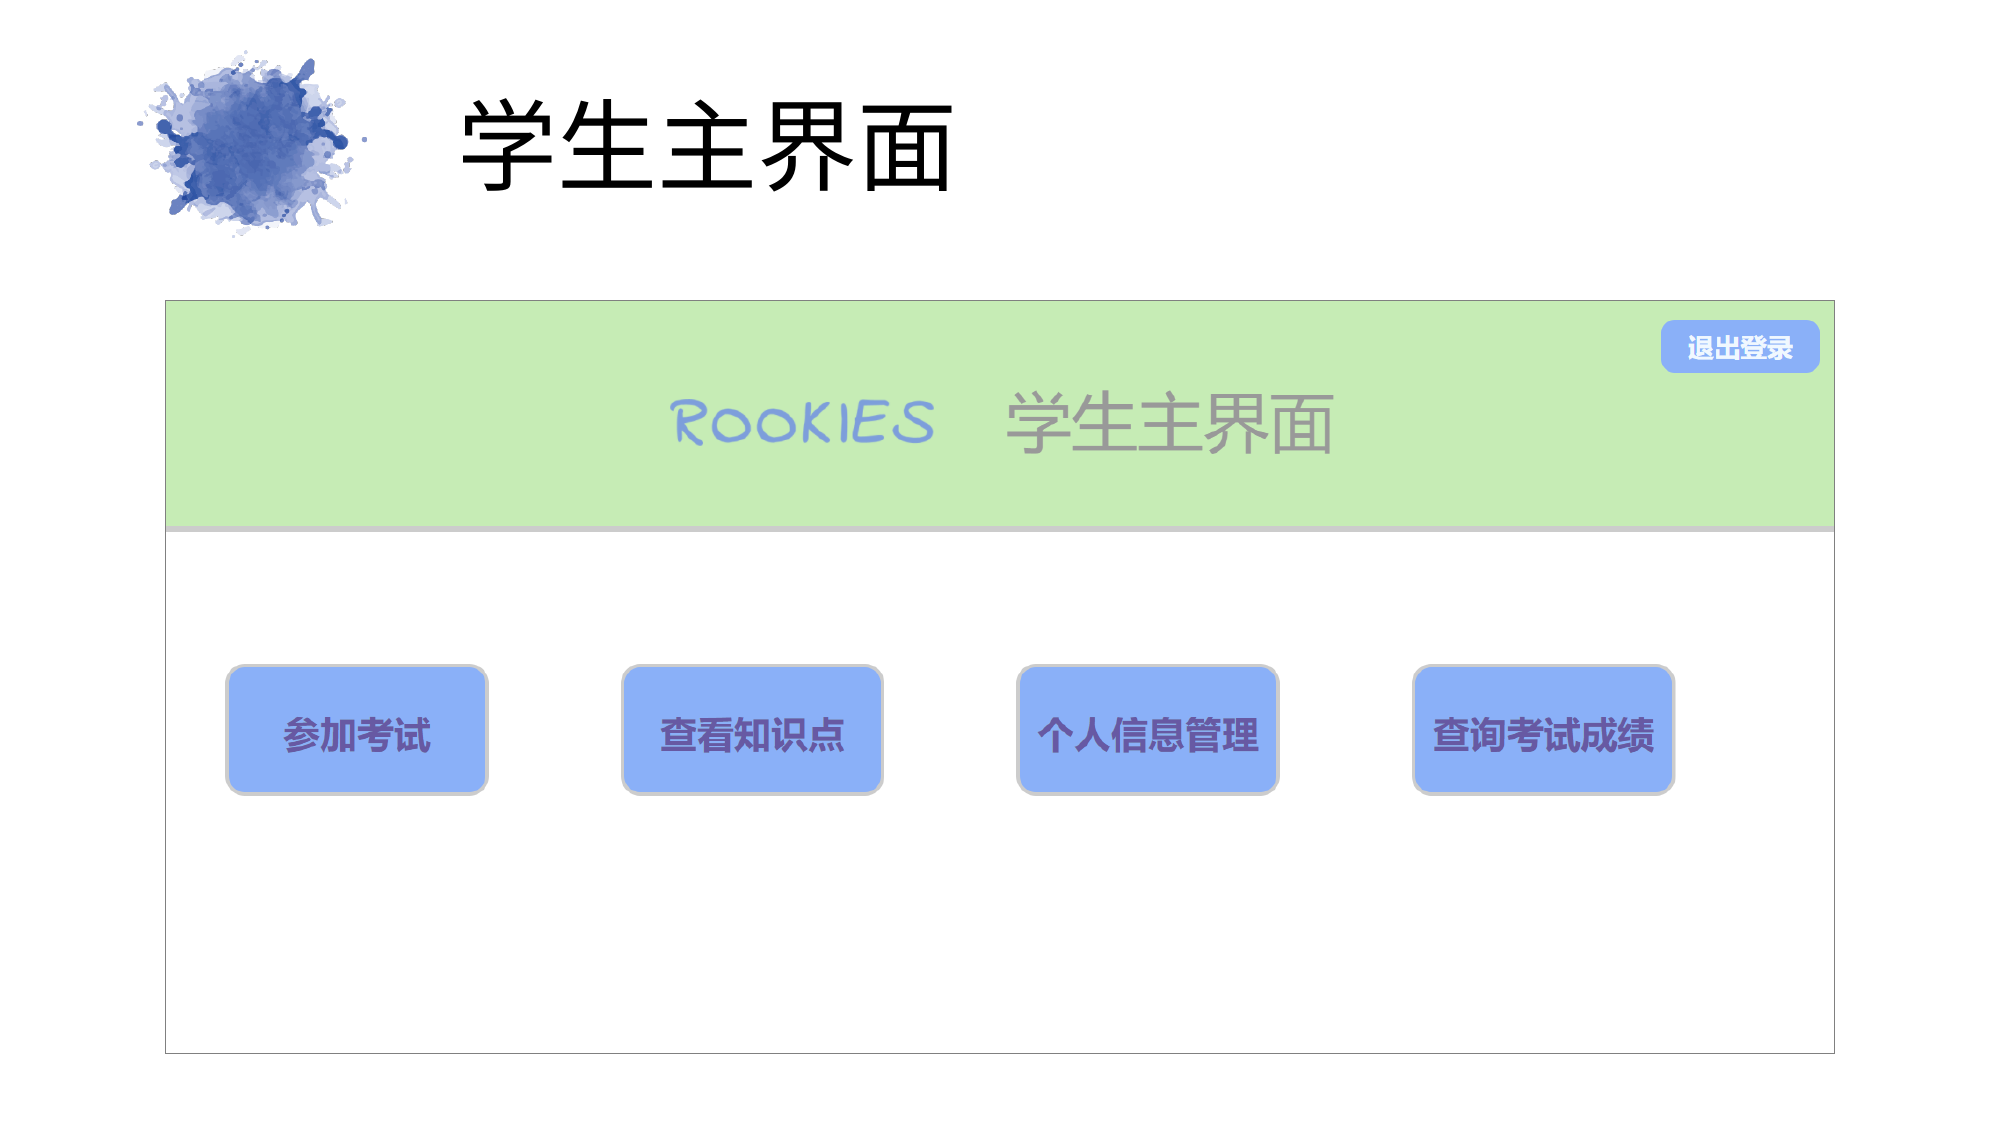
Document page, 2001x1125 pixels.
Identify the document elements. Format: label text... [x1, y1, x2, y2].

text_box 学生主界面 [442, 75, 1210, 211]
picture [165, 300, 1835, 1054]
picture [137, 50, 367, 238]
